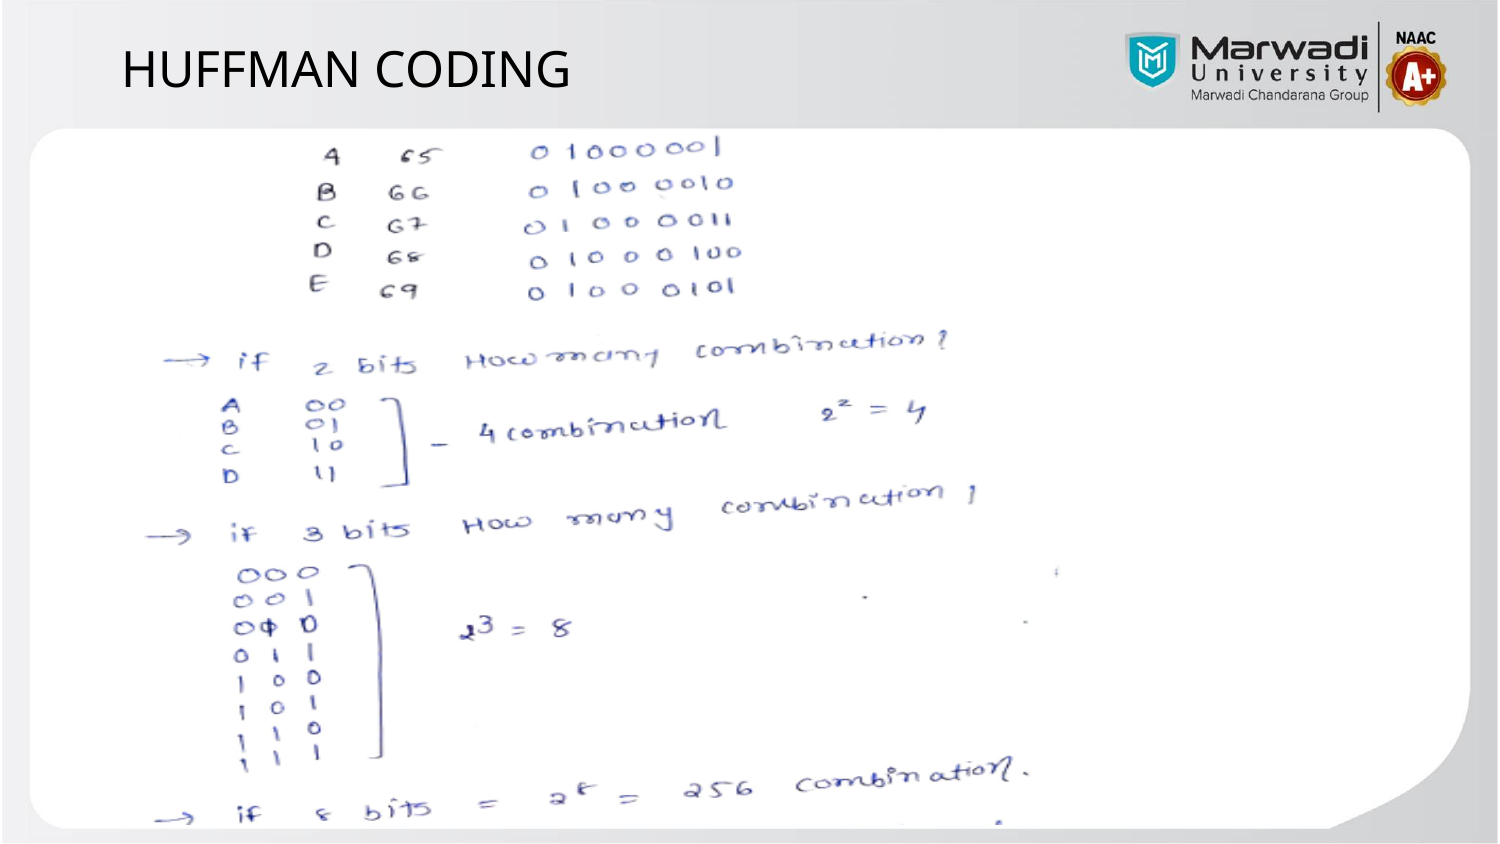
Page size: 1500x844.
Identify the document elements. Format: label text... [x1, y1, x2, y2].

picture [1, 0, 1498, 844]
text_box HUFFMAN CODING [105, 21, 1180, 112]
